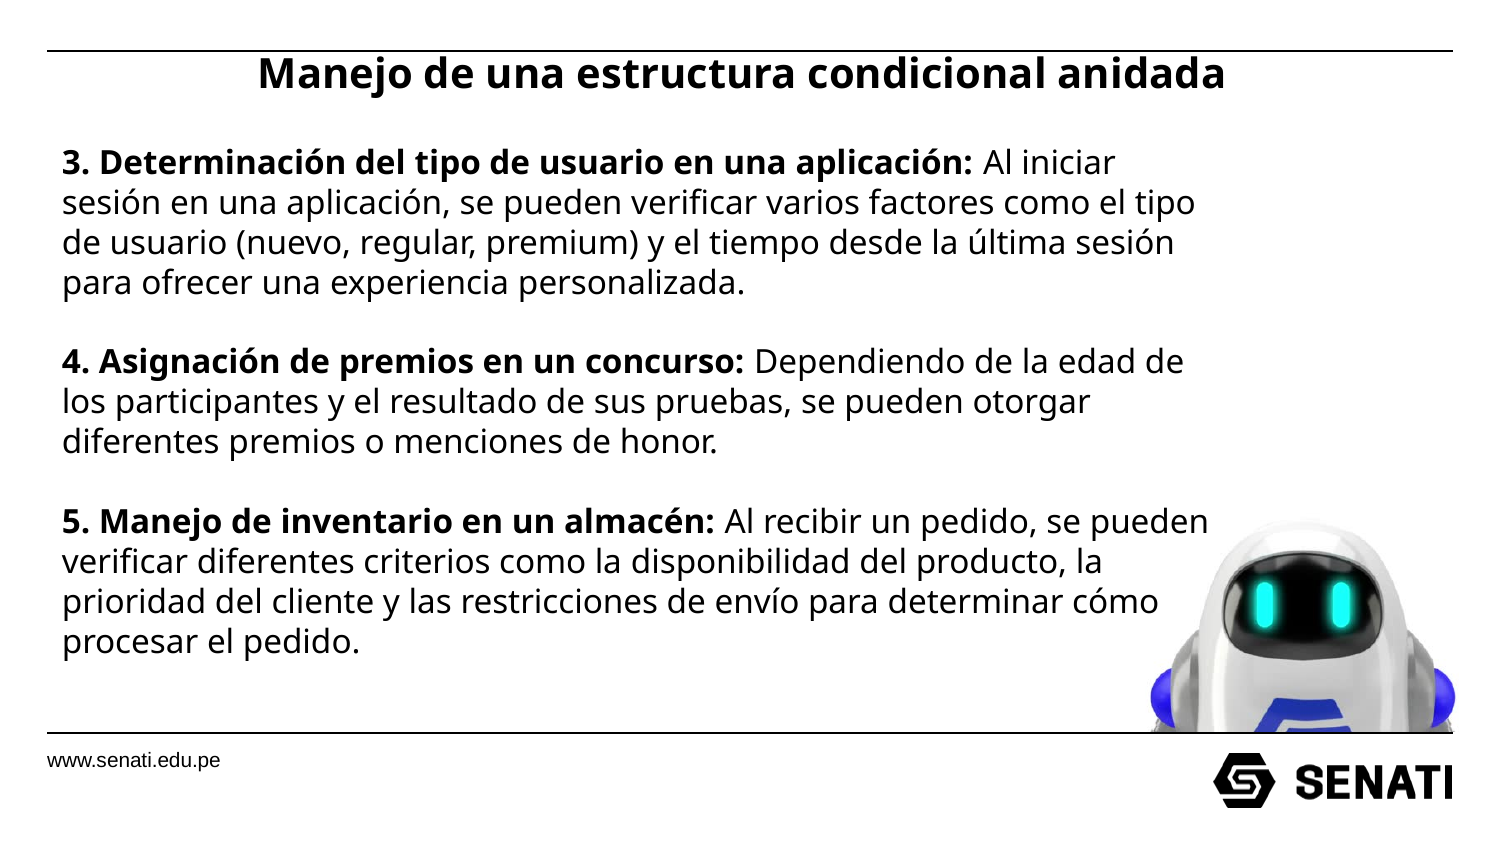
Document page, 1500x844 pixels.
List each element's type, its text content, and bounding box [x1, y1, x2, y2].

title Manejo de una estructura condicional anidada [47, 52, 1453, 134]
text_box 3. Determinación del tipo de usuario en una aplicación: Al iniciar sesión en una aplicación, se pueden verificar varios factores como el tipo de usuario (nuevo, regular, premium) y el tiempo desde la última sesión para ofrecer una experiencia personalizada. 4. Asignación de premios en un concurso: Dependiendo de la edad de los participantes y el resultado de sus pruebas, se pueden otorgar diferentes premios o menciones de honor. 5. Manejo de inventario en un almacén: Al recibir un pedido, se pueden verificar diferentes criterios como la disponibilidad del producto, la prioridad del cliente y las restricciones de envío para determinar cómo procesar el pedido. [47, 133, 1232, 668]
picture [1145, 506, 1459, 732]
